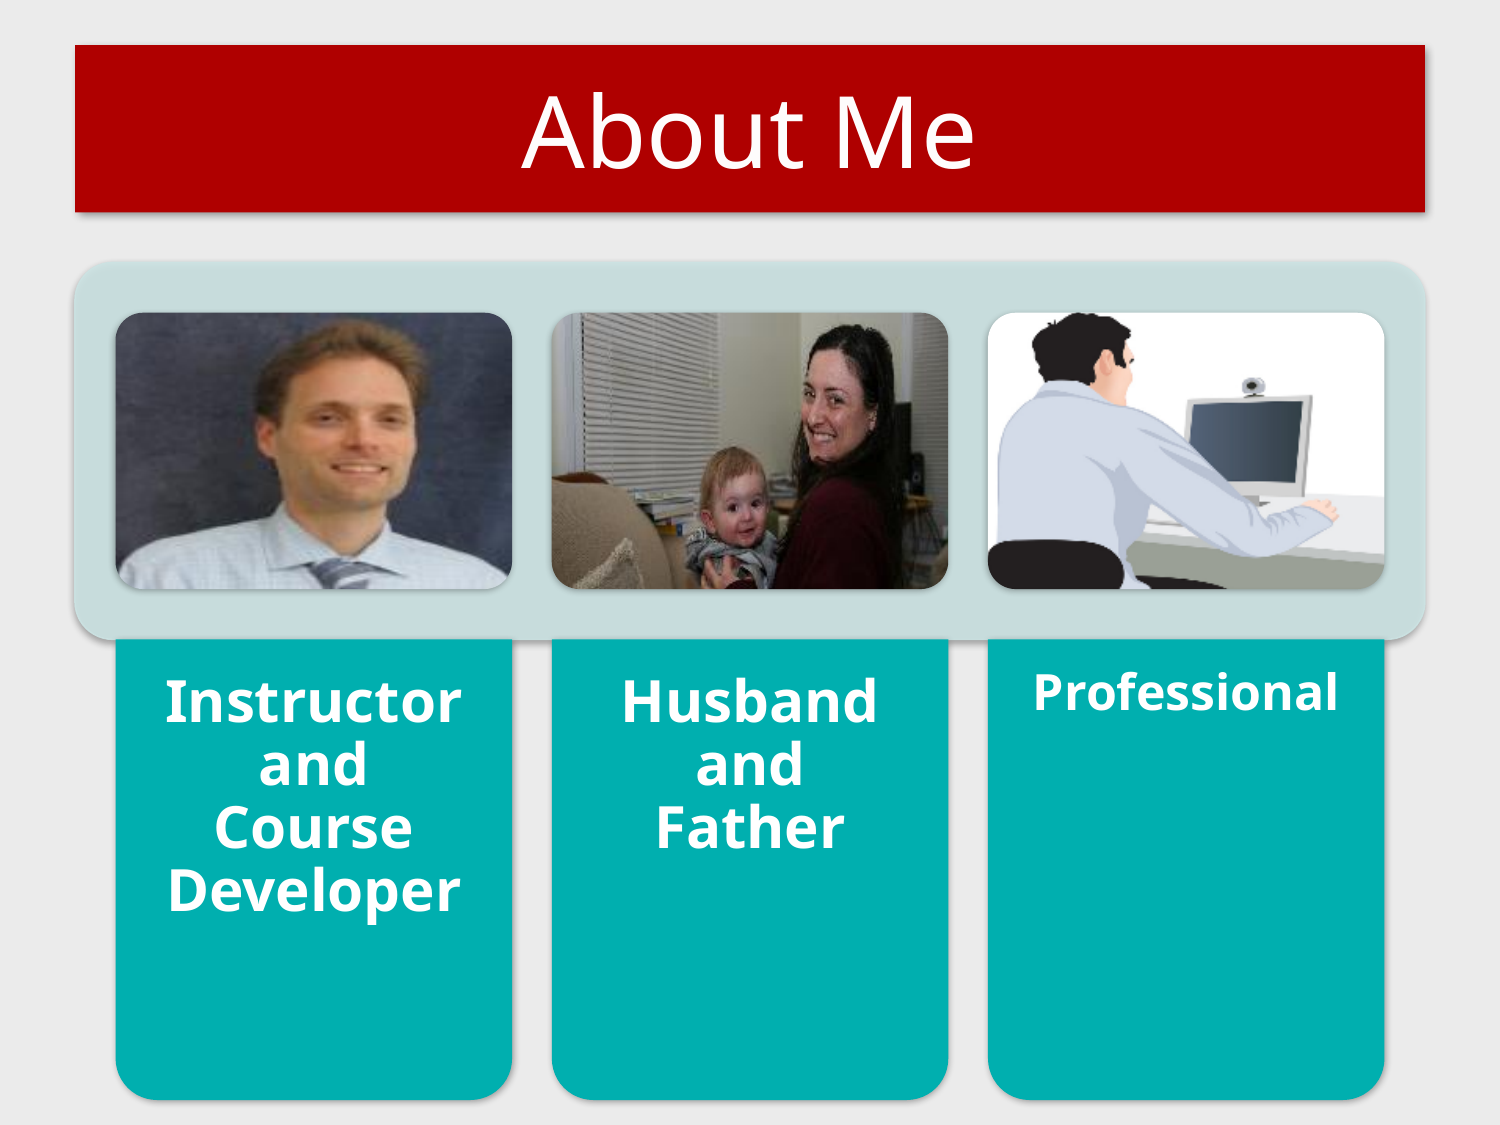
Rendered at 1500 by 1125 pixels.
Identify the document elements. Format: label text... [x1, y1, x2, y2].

title About Me [75, 45, 1425, 213]
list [74, 262, 1426, 1101]
